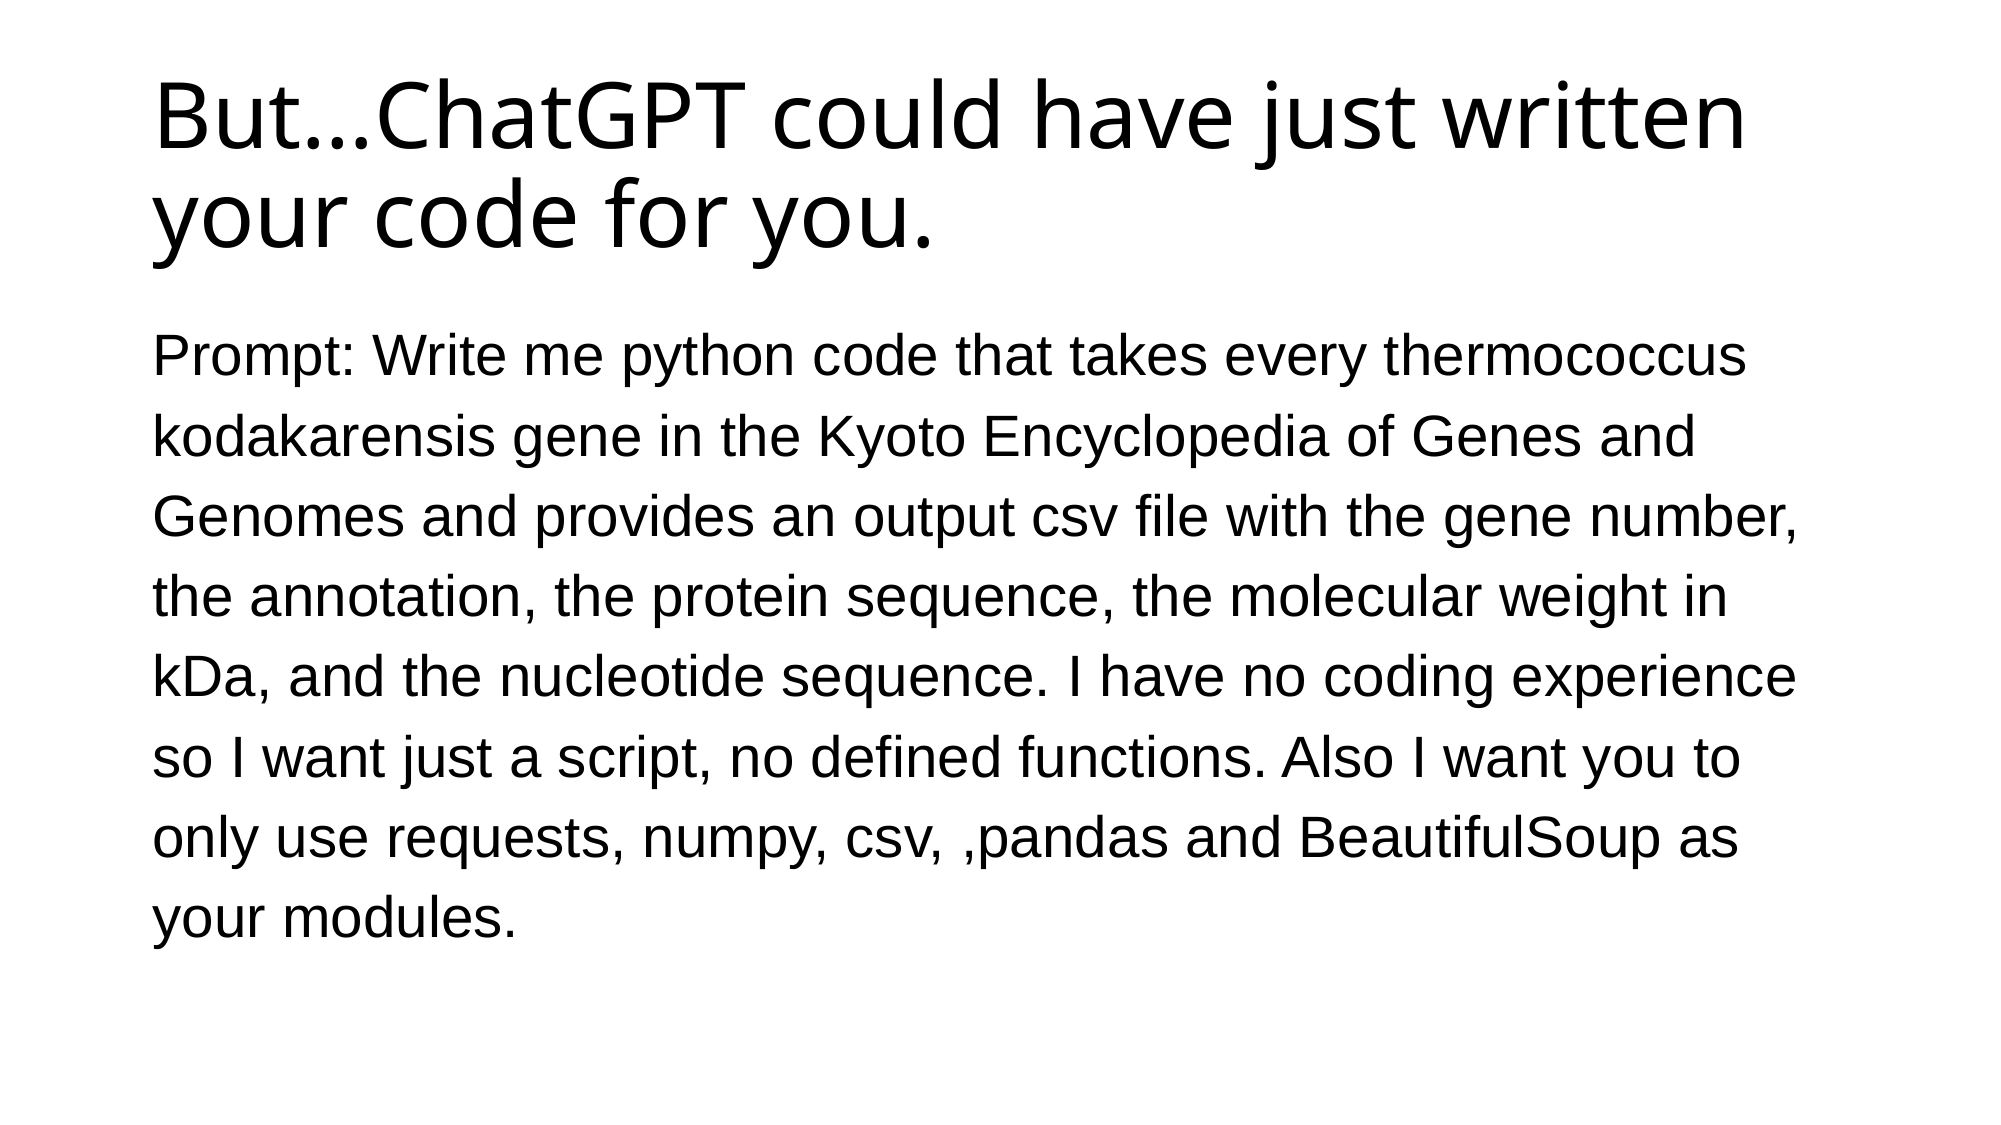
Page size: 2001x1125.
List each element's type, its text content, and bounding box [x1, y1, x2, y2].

title But…ChatGPT could have just written your code for you. [137, 59, 1863, 278]
list Prompt: Write me python code that takes every thermococcus kodakarensis gene in the Kyoto Encyclopedia of Genes and Genomes and provides an output csv file with the gene number, the annotation, the protein sequence, the molecular weight in kDa, and the nucleotide sequence. I have no coding experience so I want just a script, no defined functions. Also I want you to only use requests, numpy, csv, ,pandas and BeautifulSoup as your modules. [137, 299, 1863, 1014]
